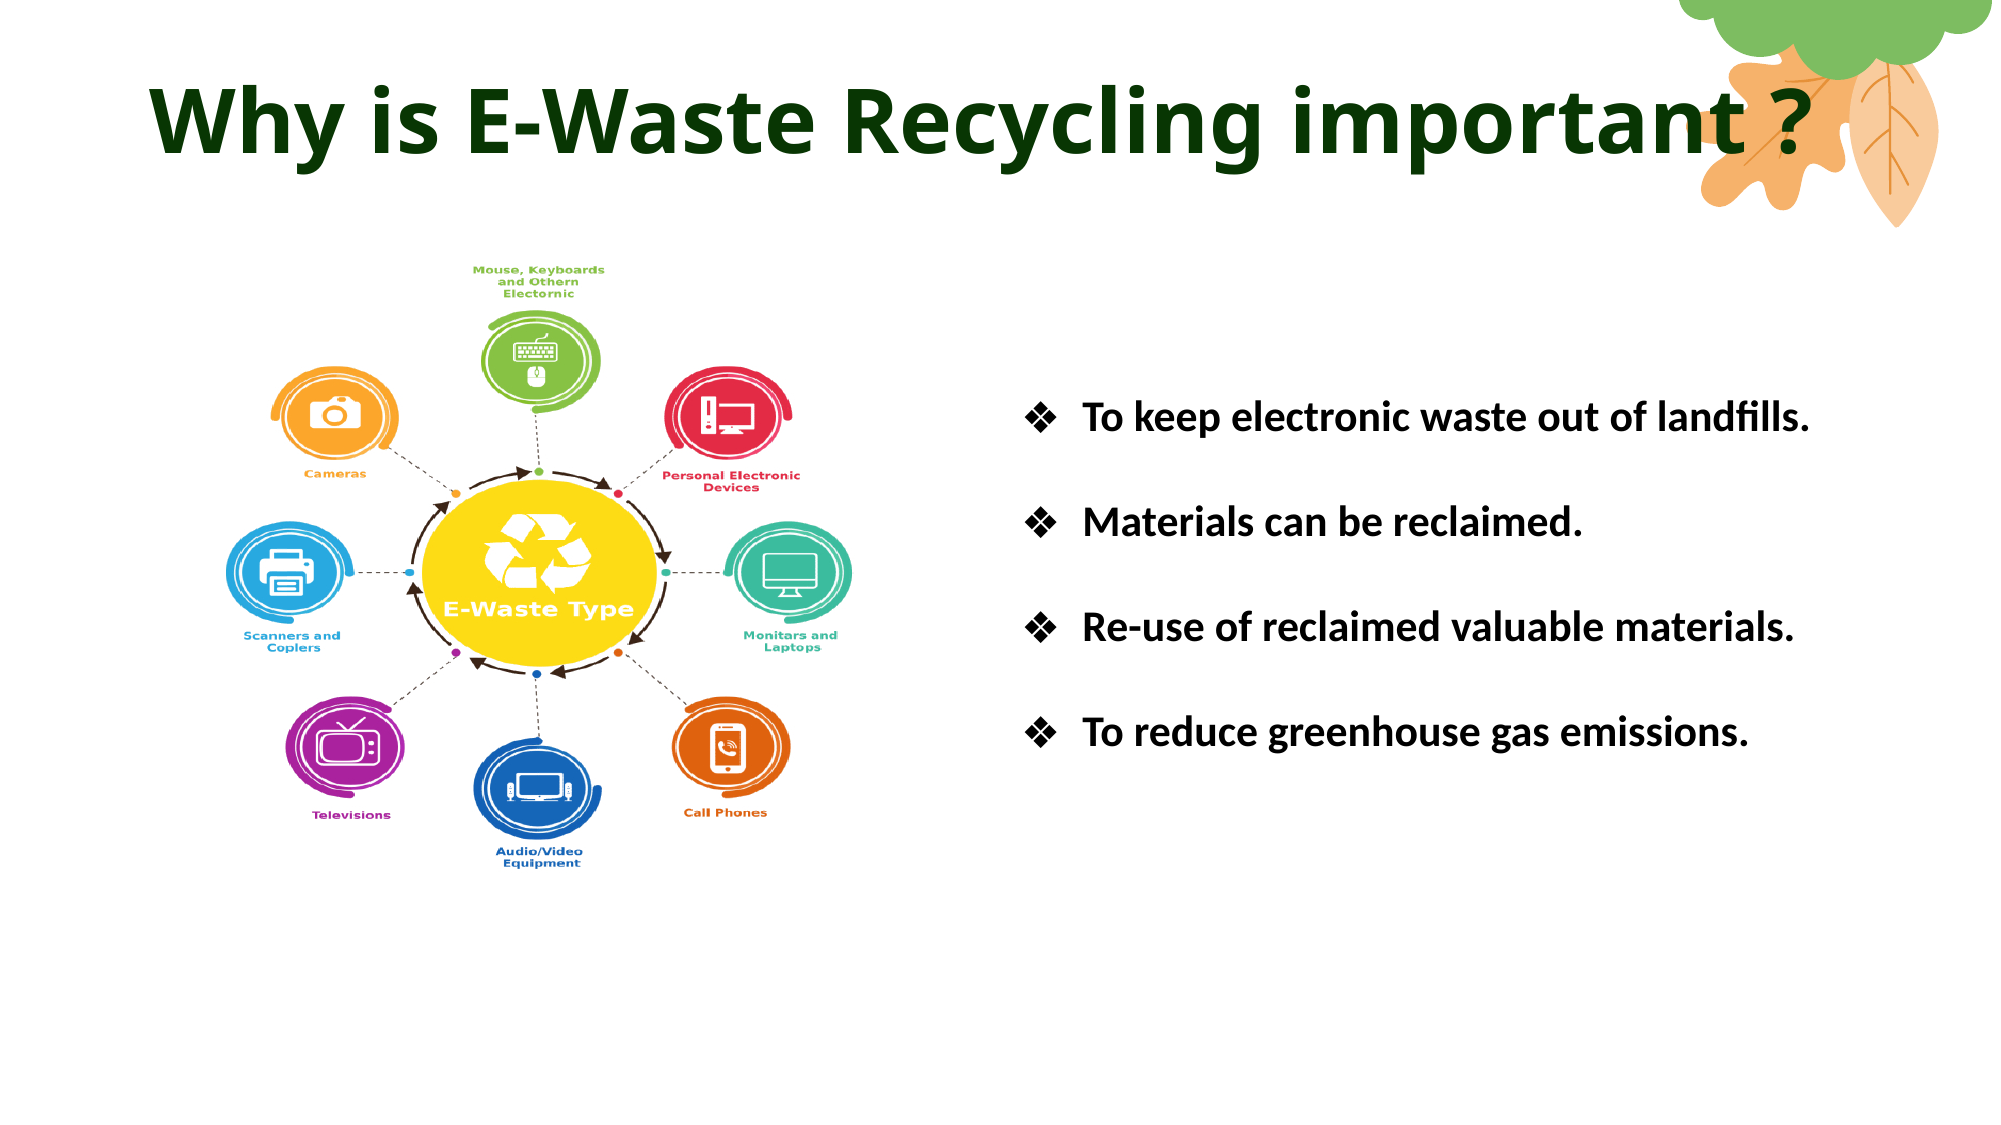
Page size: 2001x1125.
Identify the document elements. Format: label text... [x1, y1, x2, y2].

text_box To keep electronic waste out of landfills. Materials can be reclaimed. Re-use of reclaimed valuable materials. To reduce greenhouse gas emissions. [999, 377, 2000, 861]
picture [112, 223, 966, 900]
text_box Why is E-Waste Recycling important ? [113, 53, 1851, 397]
